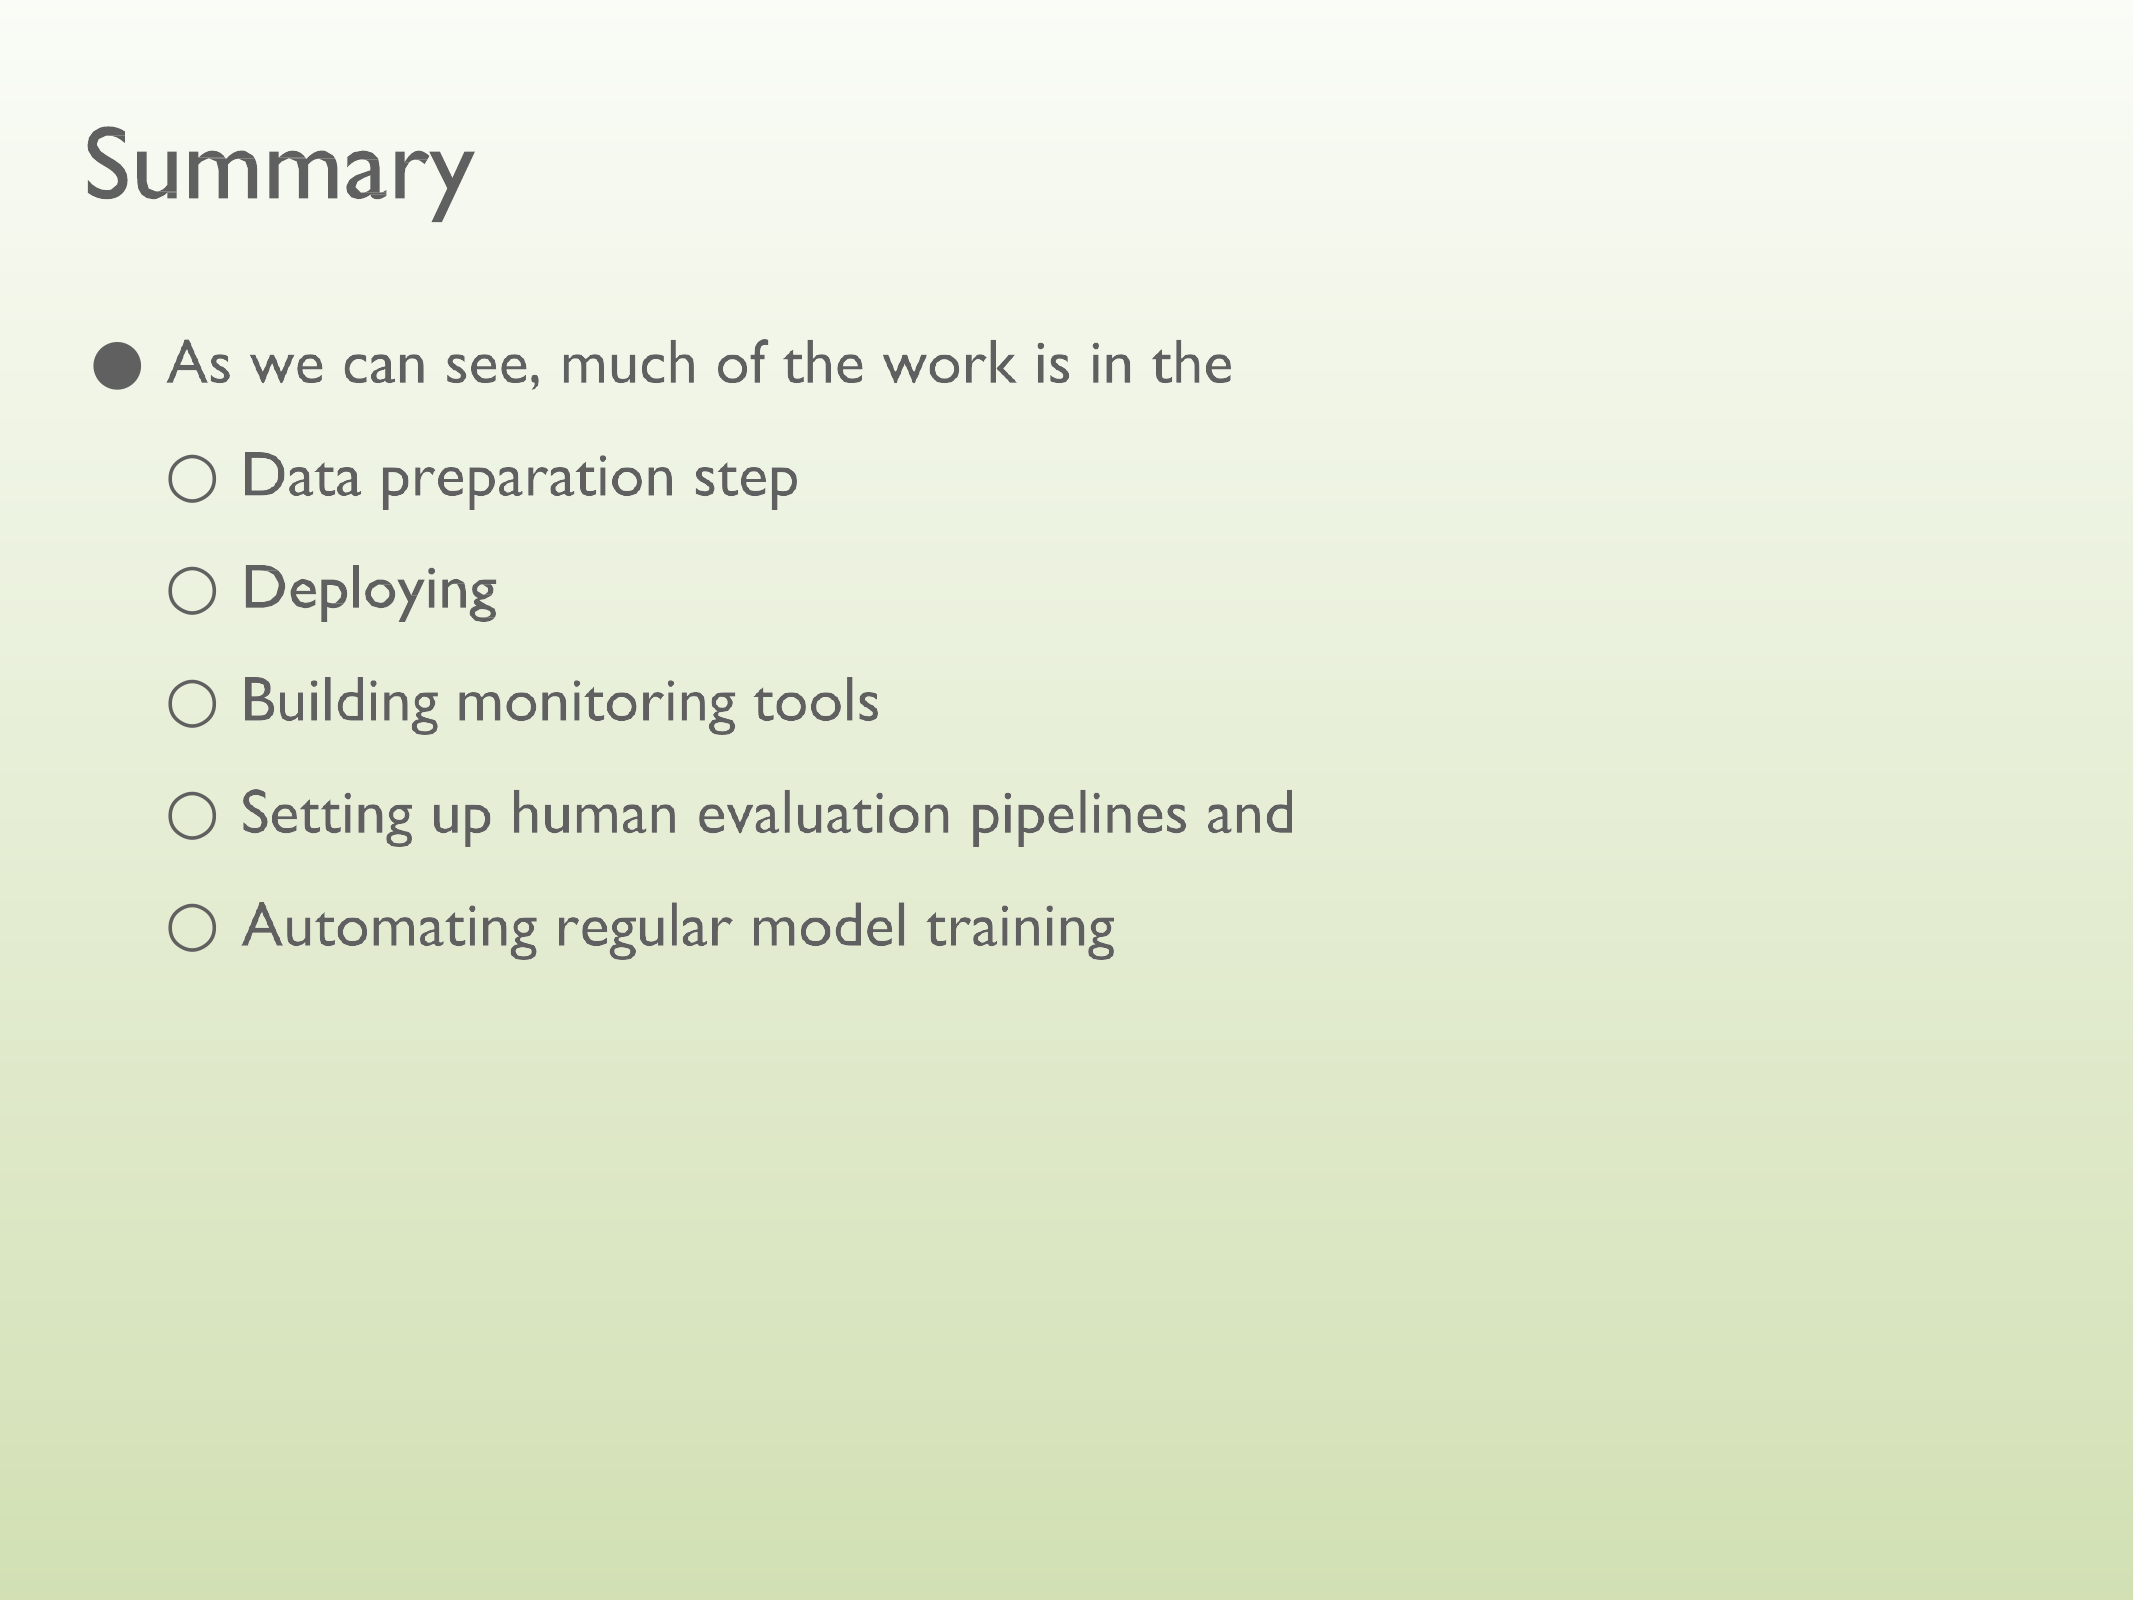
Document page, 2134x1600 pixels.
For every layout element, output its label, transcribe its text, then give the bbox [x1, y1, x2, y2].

text_box [290, 578, 316, 609]
text_box [87, 126, 128, 200]
text_box [365, 579, 396, 609]
text_box [245, 565, 286, 608]
text_box [428, 579, 435, 608]
text_box [395, 150, 475, 223]
picture [245, 452, 797, 510]
text_box [397, 579, 425, 622]
text_box [137, 151, 177, 200]
text_box [321, 579, 348, 622]
text_box ● ○ ○ ○ ○ ○ [88, 280, 206, 958]
text_box [353, 565, 359, 608]
picture [243, 789, 1292, 848]
text_box [269, 150, 338, 199]
picture [245, 677, 878, 735]
picture [165, 339, 1231, 391]
text_box [469, 579, 497, 622]
text_box [428, 567, 435, 575]
text_box [189, 150, 258, 199]
text_box [346, 150, 387, 200]
text_box [442, 578, 466, 608]
picture [240, 901, 1114, 960]
